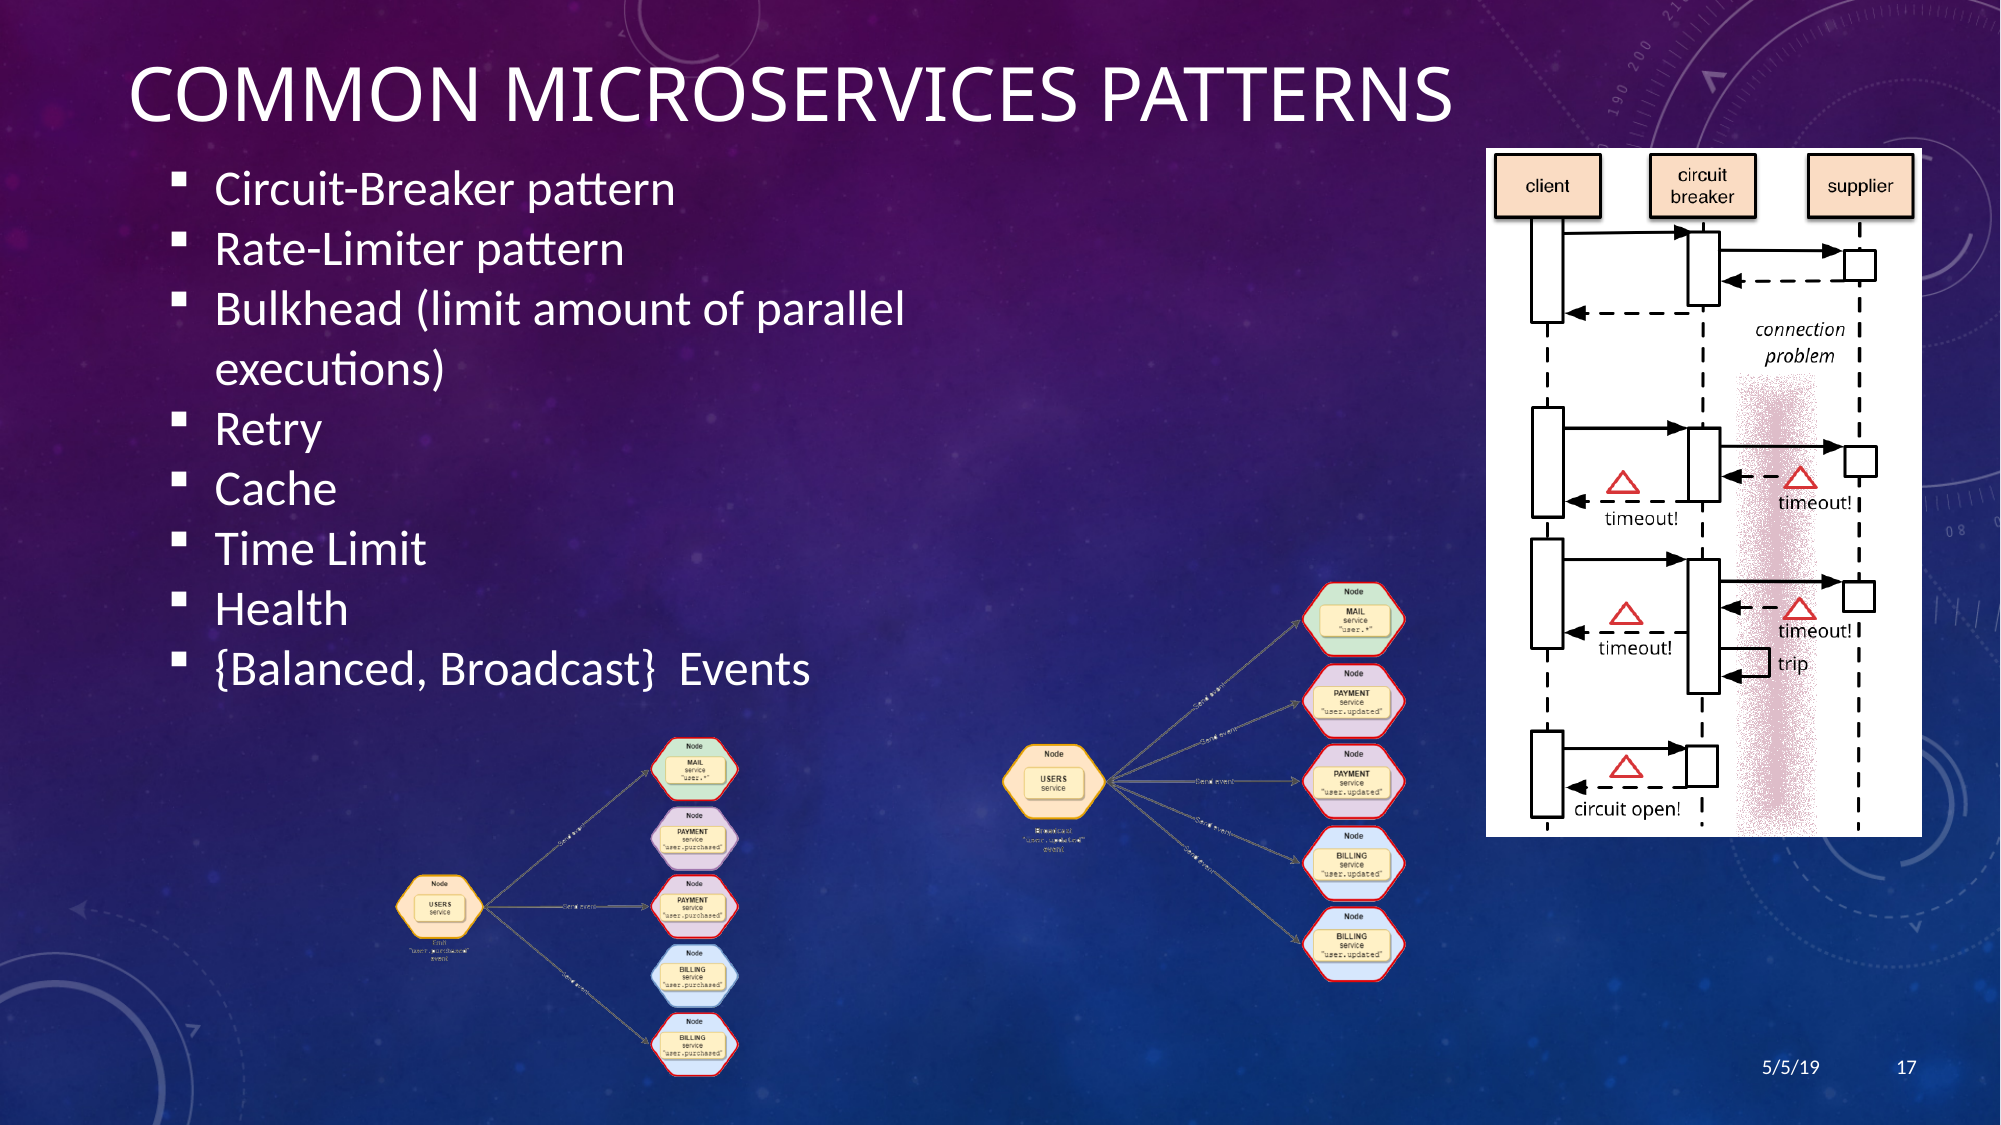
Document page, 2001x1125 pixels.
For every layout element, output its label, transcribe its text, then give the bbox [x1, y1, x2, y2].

text_box Circuit-Breaker pattern Rate-Limiter pattern Bulkhead (limit amount of parallel executions) Retry Cache Time Limit Health {Balanced, Broadcast} Events [152, 148, 1037, 704]
title Common microservices Patterns [112, 0, 1944, 184]
picture [0, 0, 2001, 1125]
